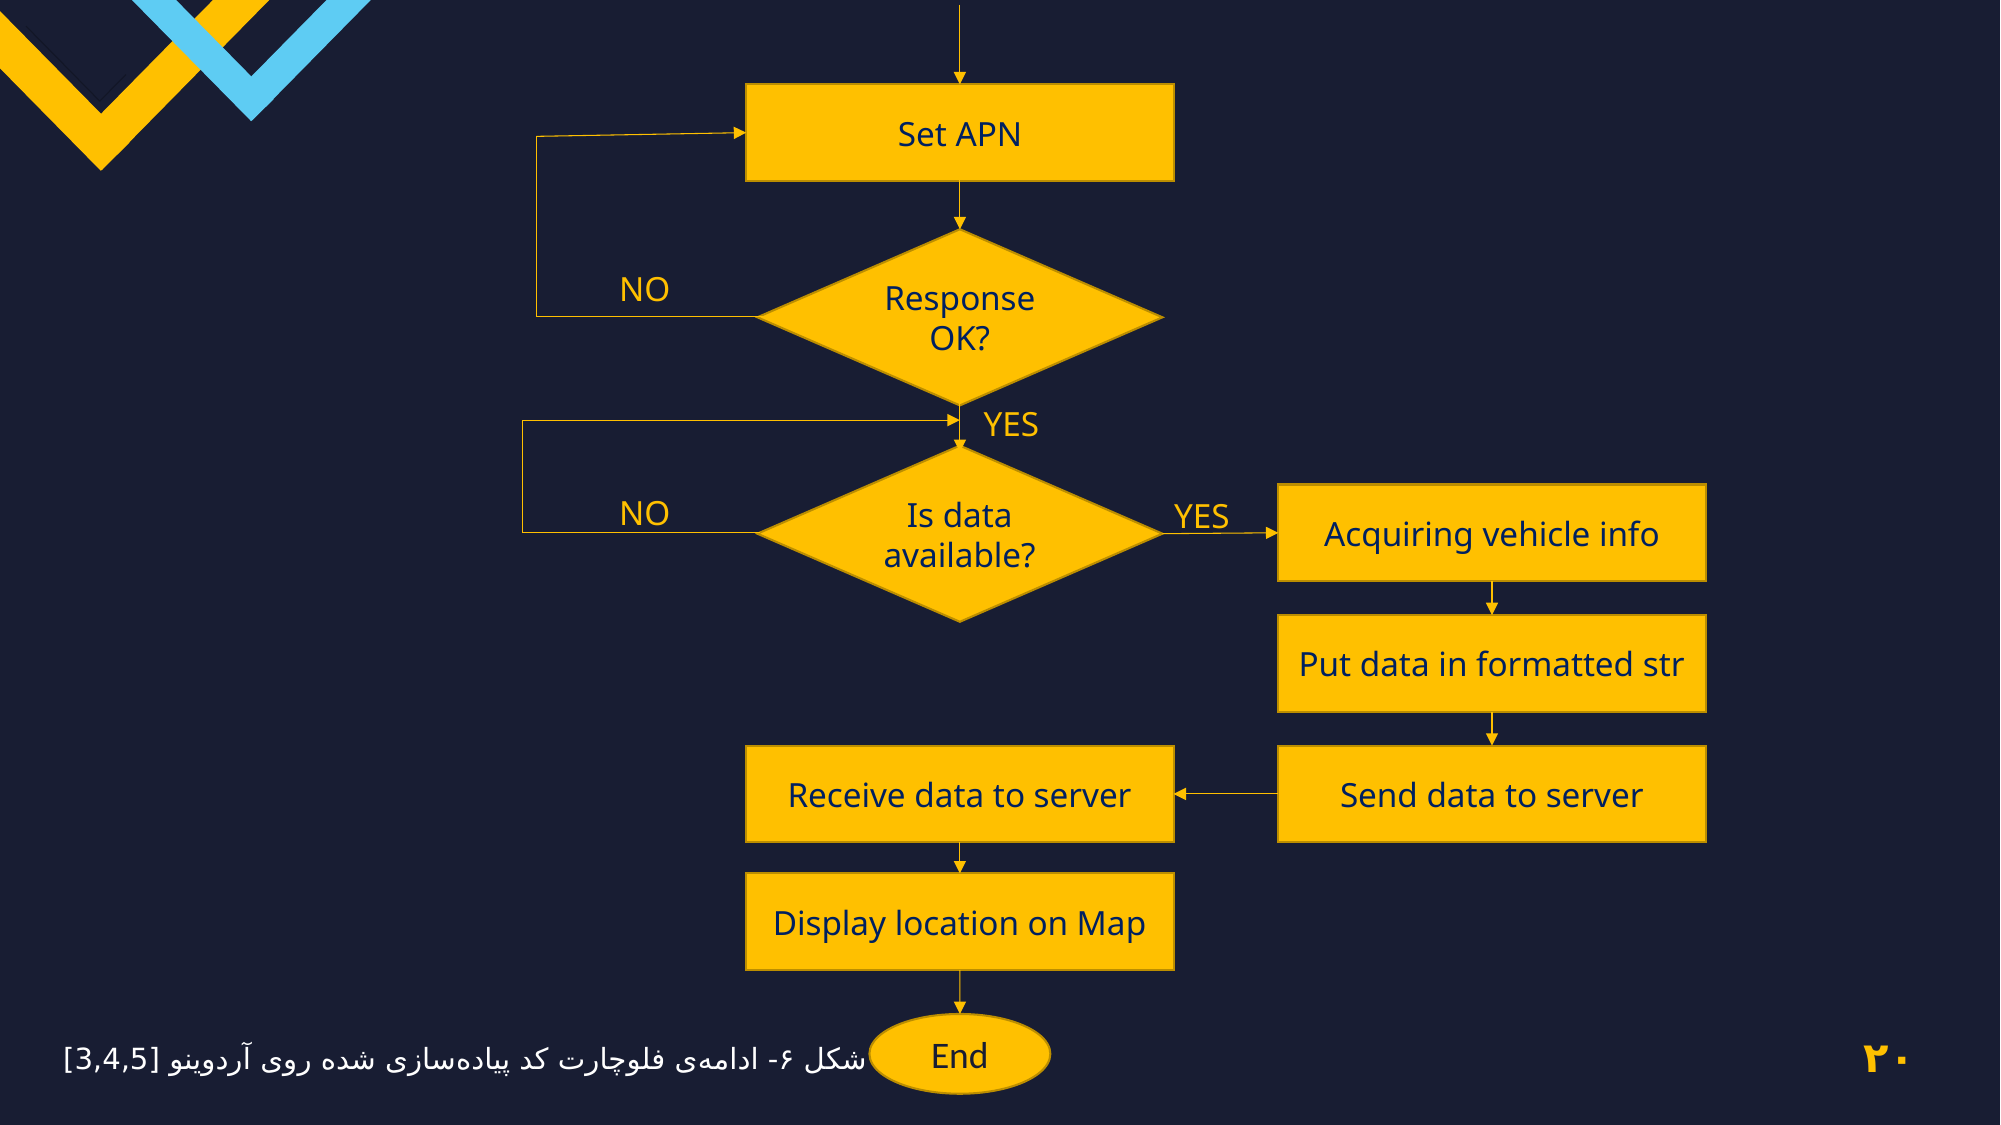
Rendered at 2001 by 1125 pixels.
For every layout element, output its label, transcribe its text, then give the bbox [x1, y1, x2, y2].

text_box NO [604, 533, 709, 540]
text_box Display location on Map [745, 872, 1175, 971]
text_box Acquiring vehicle info [1277, 483, 1707, 582]
text_box Set APN [745, 83, 1175, 182]
text_box End [880, 1012, 1052, 1095]
text_box NO [604, 484, 709, 532]
text_box YES [968, 395, 1073, 451]
text_box Receive data to server [745, 745, 1175, 843]
text_box NO [604, 260, 709, 316]
text_box YES [1159, 487, 1264, 543]
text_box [26, 0, 336, 141]
text_box Is data available? [754, 446, 1159, 623]
text_box Put data in formatted str [1277, 614, 1707, 713]
text_box Response OK? [754, 228, 1166, 407]
text_box Send data to server [1277, 745, 1707, 843]
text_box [536, 132, 747, 137]
text_box شکل ۶- ادامه‌ی فلوچارت کد پیاده‌سازی شده روی آردوینو [3,4,5] [48, 1033, 882, 1083]
text_box ۲۰ [1845, 1023, 1934, 1089]
